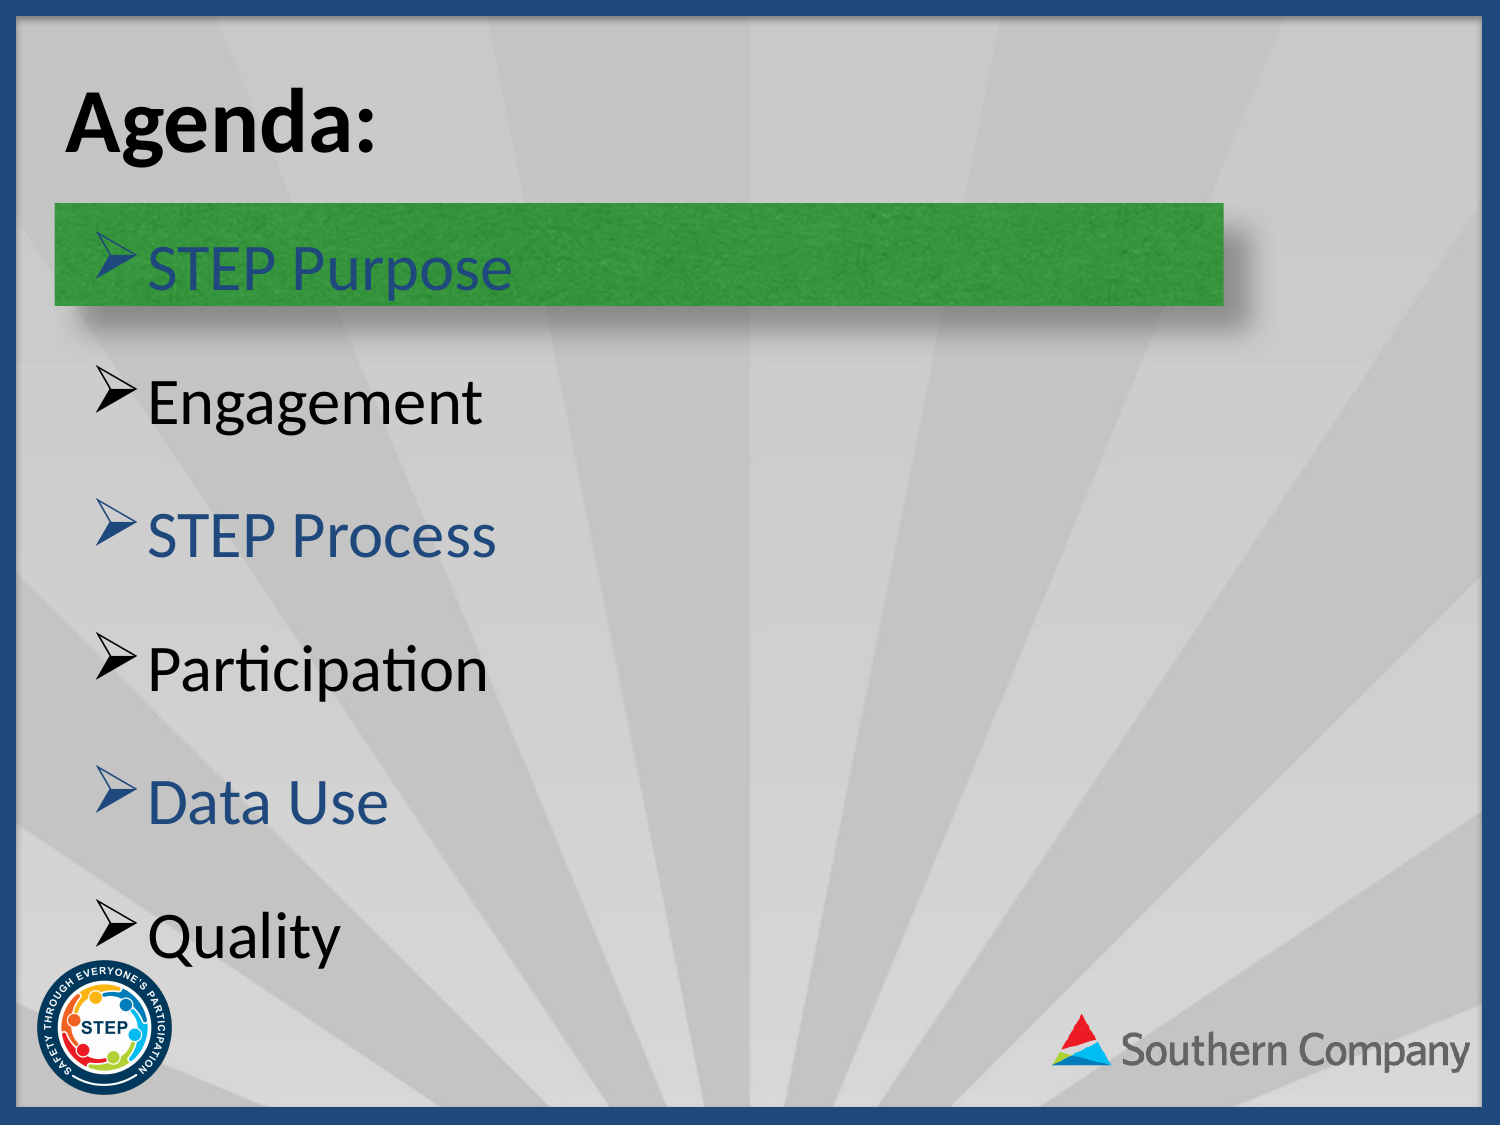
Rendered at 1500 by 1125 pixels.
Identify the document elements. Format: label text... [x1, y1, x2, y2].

text_box [54, 203, 75, 306]
text_box STEP Purpose Engagement STEP Process Participation Data Use Quality [75, 176, 1361, 1013]
text_box Agenda: [51, 53, 1402, 134]
picture [16, 16, 1482, 1107]
